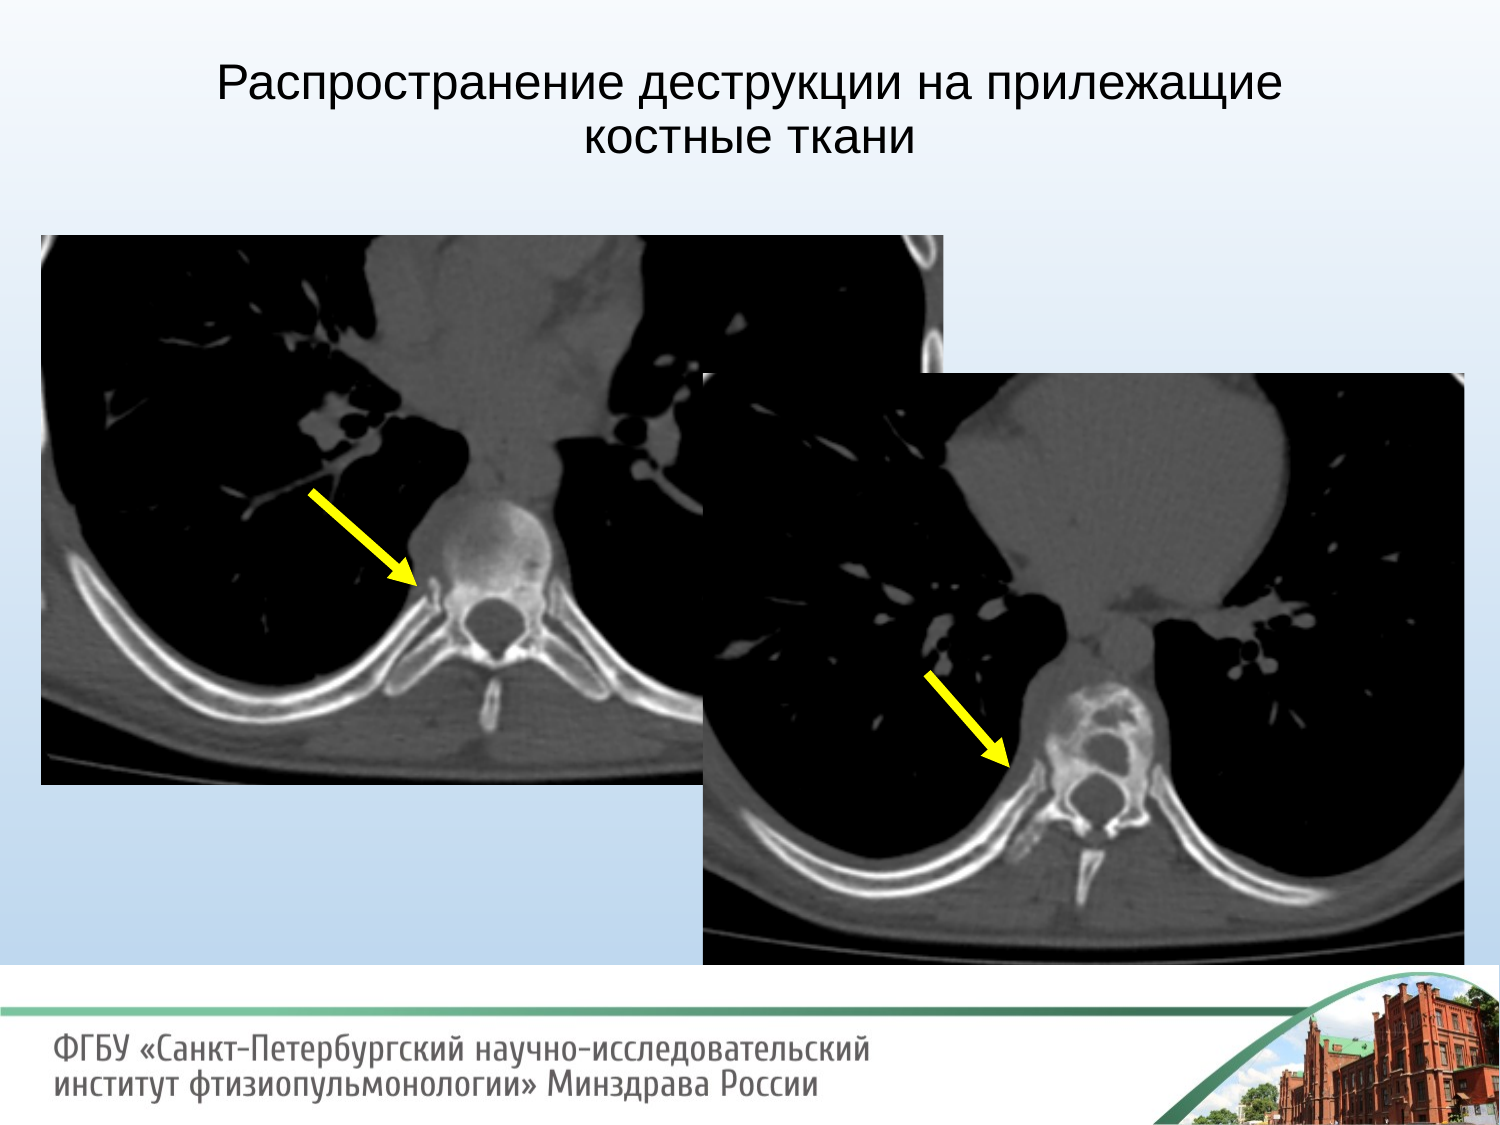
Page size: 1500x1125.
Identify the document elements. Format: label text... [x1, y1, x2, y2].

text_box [927, 673, 1010, 768]
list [41, 235, 944, 784]
title Распространение деструкции на прилежащие костные ткани [102, 59, 1398, 162]
picture [0, 373, 1499, 1125]
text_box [310, 491, 418, 587]
